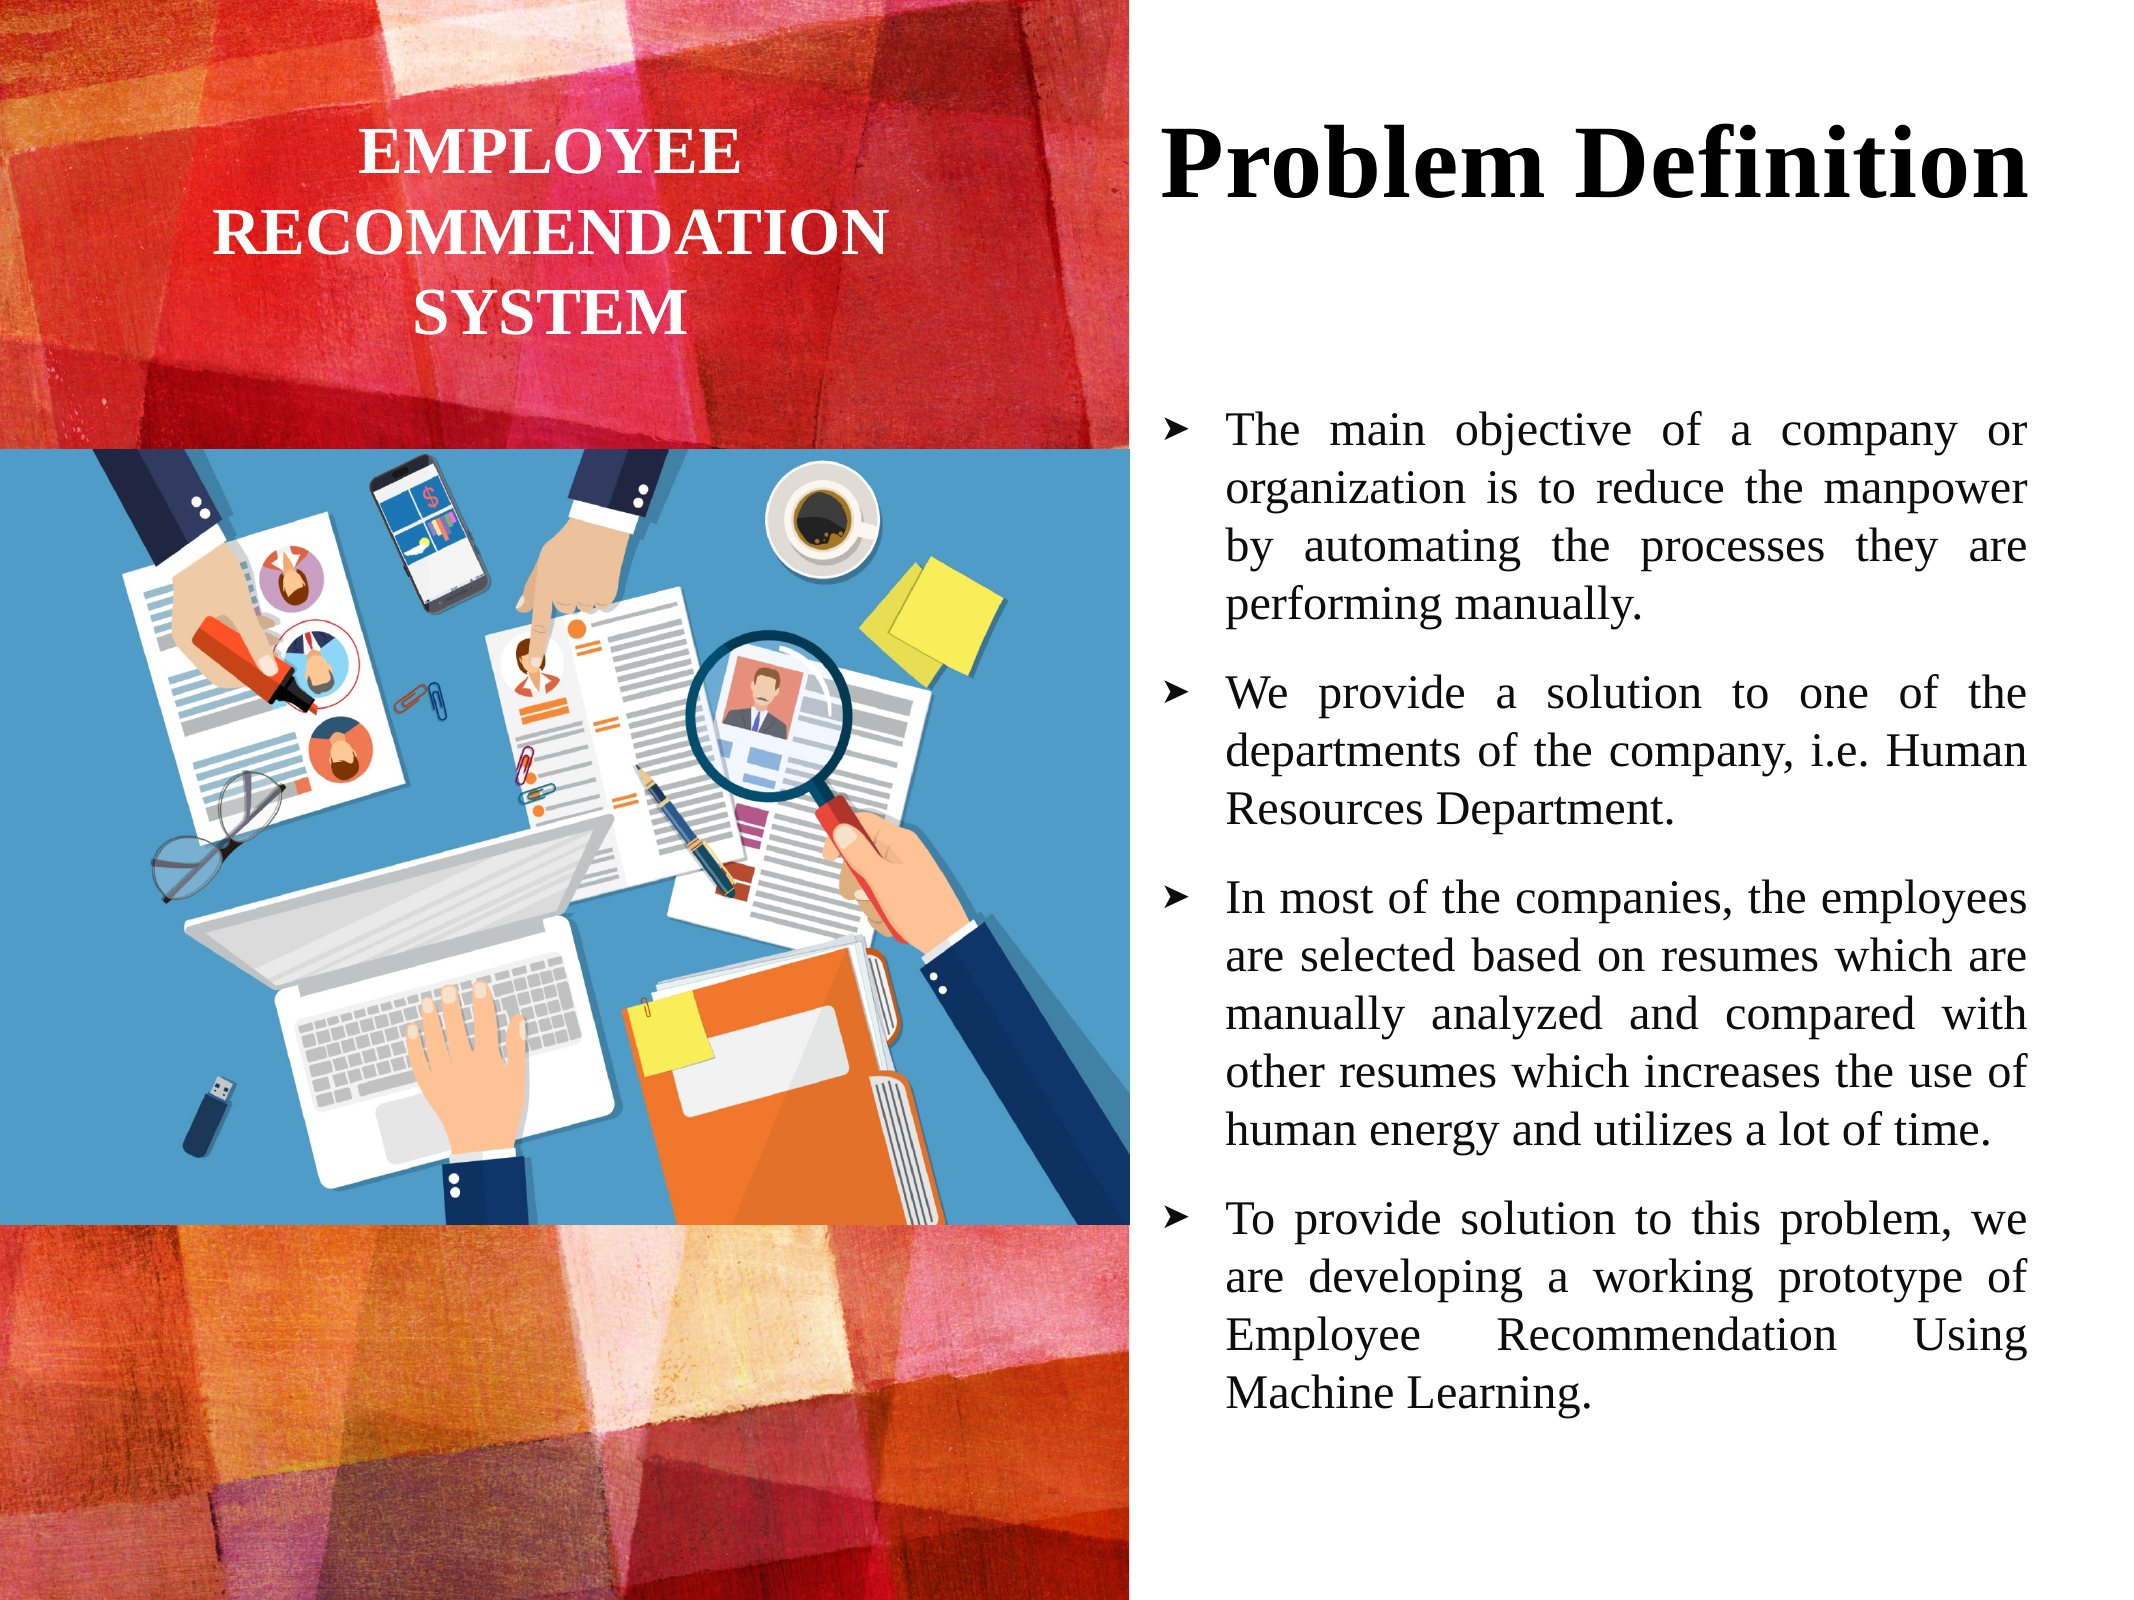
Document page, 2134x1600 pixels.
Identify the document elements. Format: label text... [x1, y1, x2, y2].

text_box Problem Definition [1152, 85, 2040, 227]
picture [0, 0, 1130, 1600]
list The main objective of a company or organization is to reduce the manpower by automating the processes they are performing manually. We provide a solution to one of the departments of the company, i.e. Human Resources Department. In most of the companies, the employees are selected based on resumes which are manually analyzed and compared with other resumes which increases the use of human energy and utilizes a lot of time. To provide solution to this problem, we are developing a working prototype of Employee Recommendation Using Machine Learning. [1151, 295, 2038, 1482]
